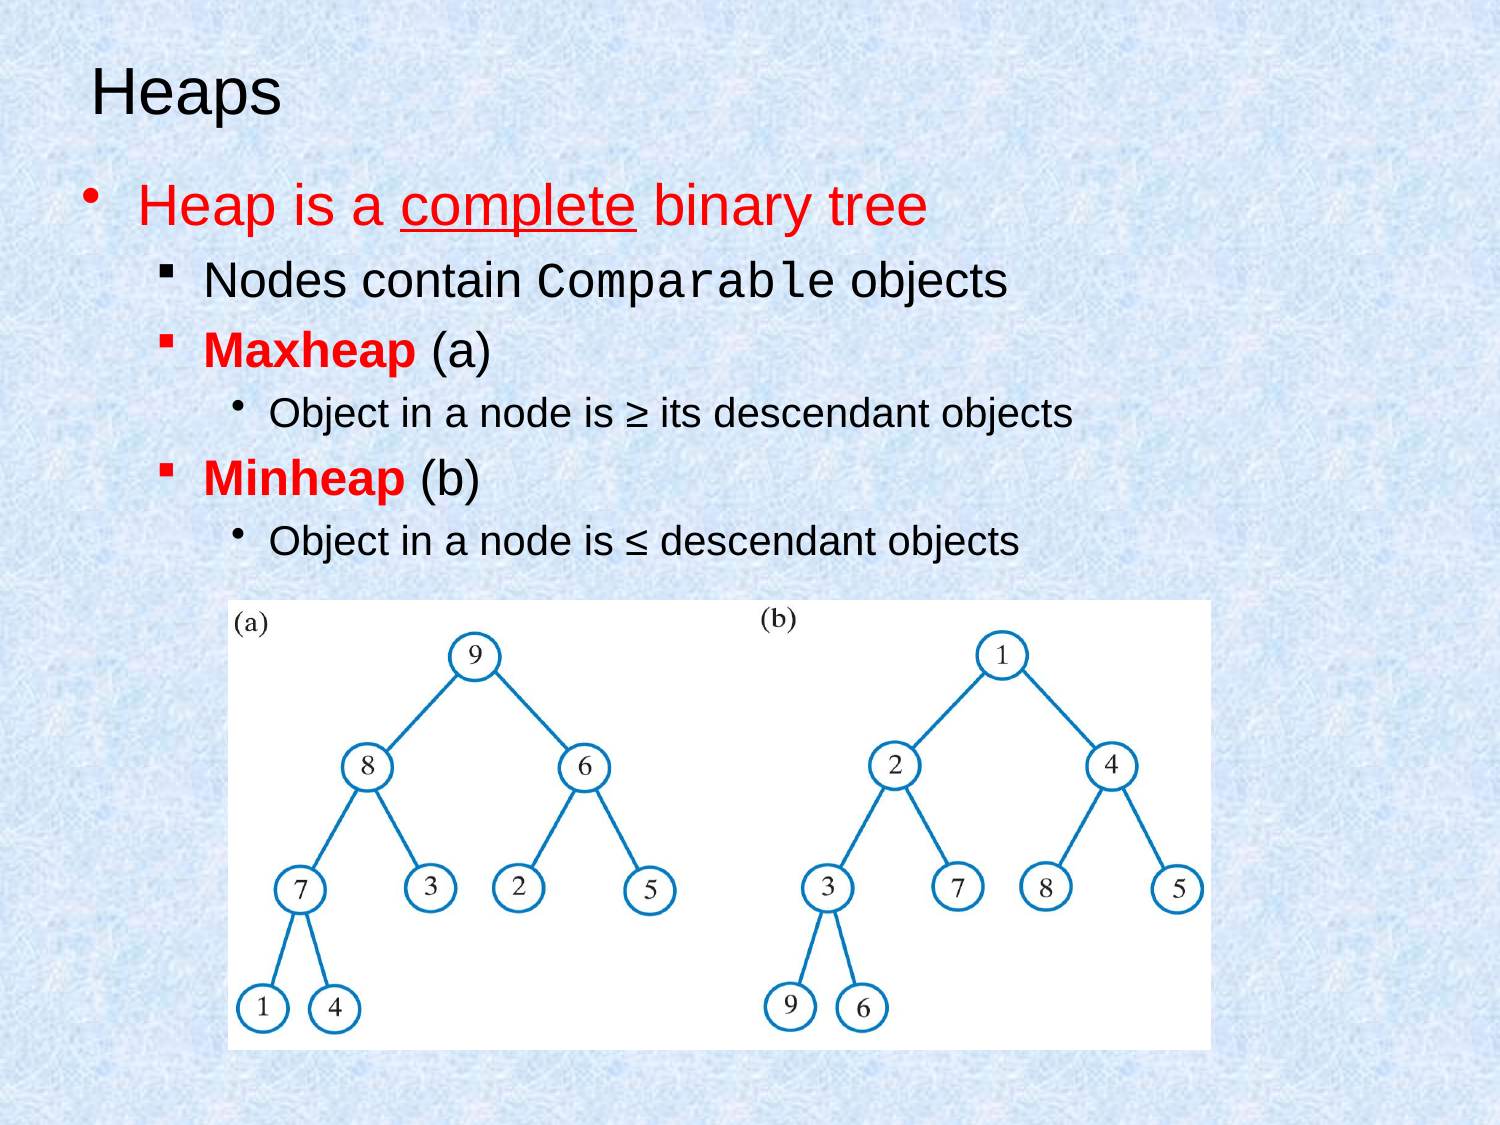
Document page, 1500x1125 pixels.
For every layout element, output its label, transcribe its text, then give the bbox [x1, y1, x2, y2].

title Heaps [75, 20, 1424, 156]
picture [0, 0, 1500, 1125]
list Heap is a complete binary tree Nodes contain Comparable objects Maxheap (a) Object in a node is ≥ its descendant objects Minheap (b) Object in a node is ≤ descendant objects [66, 159, 1417, 1055]
